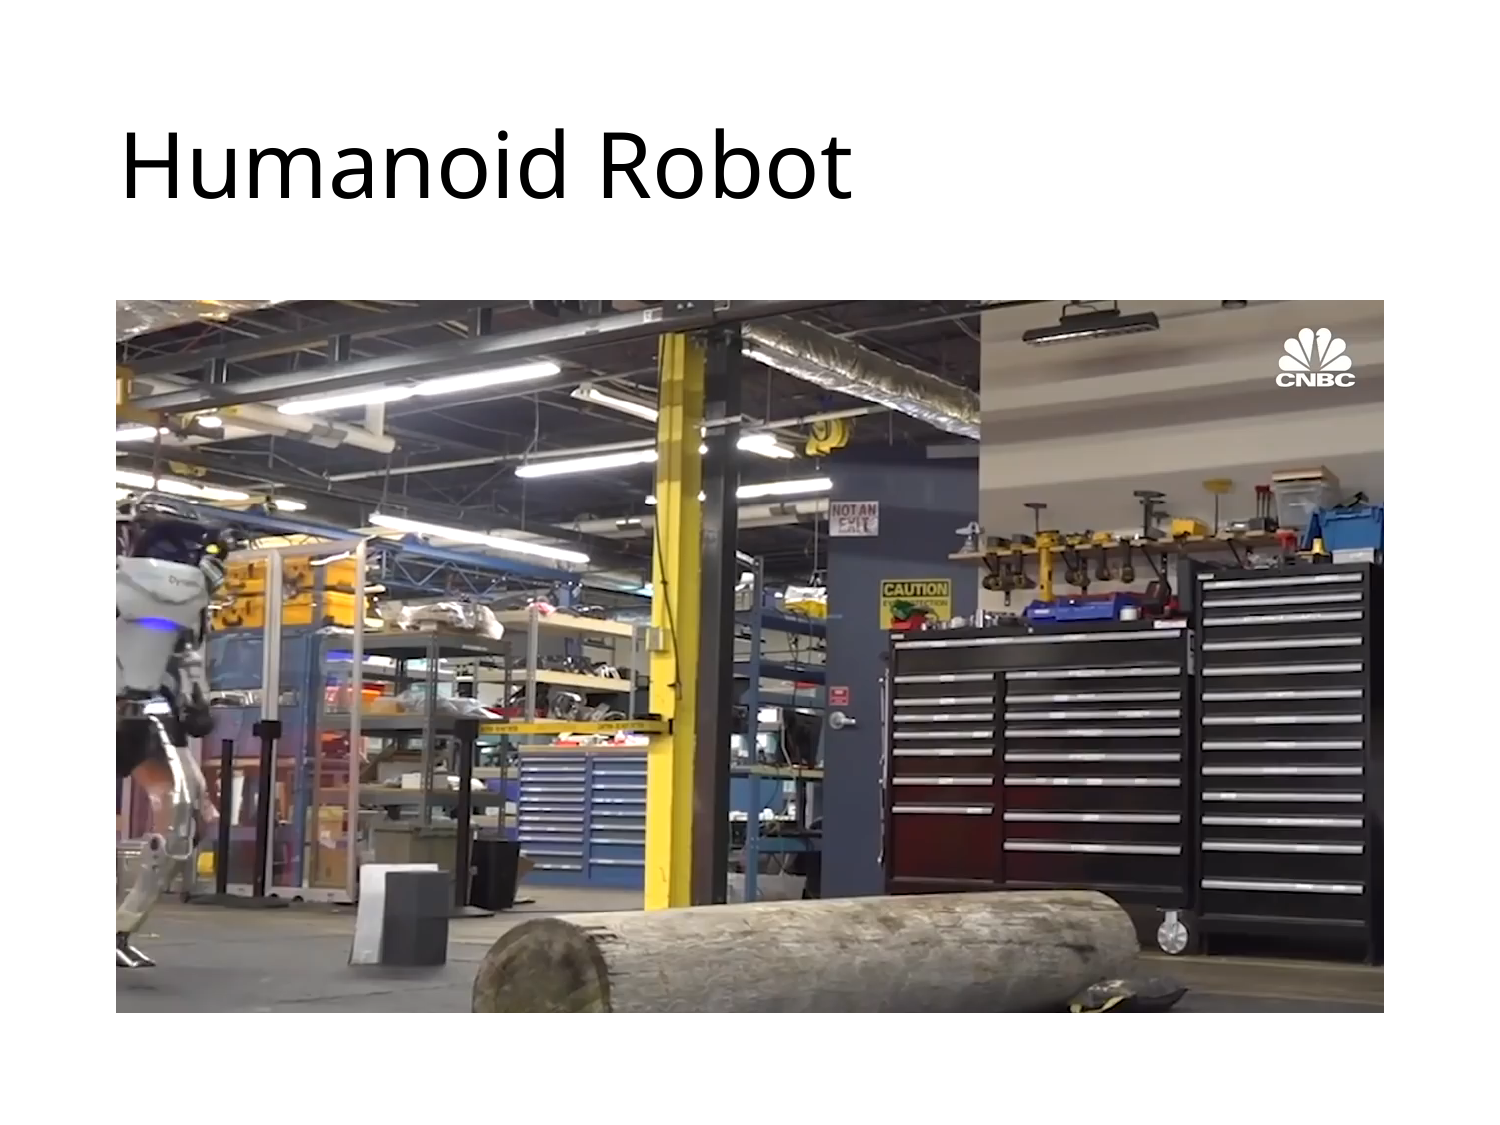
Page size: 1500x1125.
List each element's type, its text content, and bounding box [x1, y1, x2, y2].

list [115, 299, 1385, 1014]
title Humanoid Robot [103, 59, 1397, 278]
